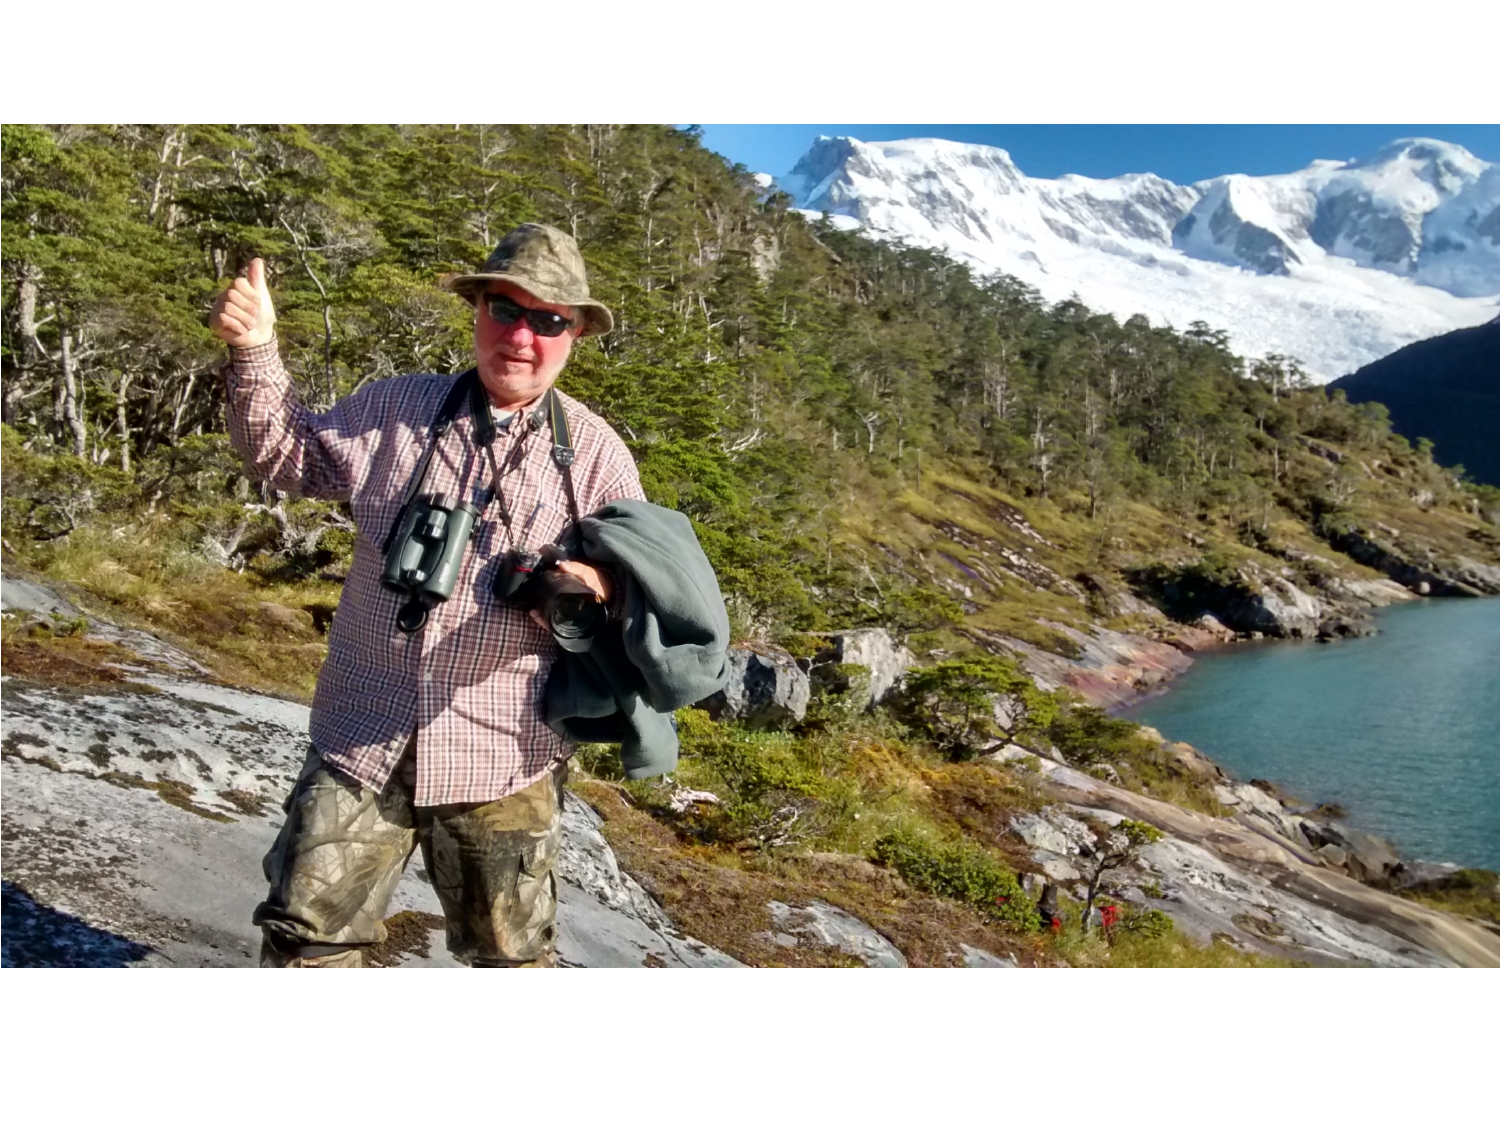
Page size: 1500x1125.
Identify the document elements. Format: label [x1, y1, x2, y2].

picture [0, 124, 1500, 968]
